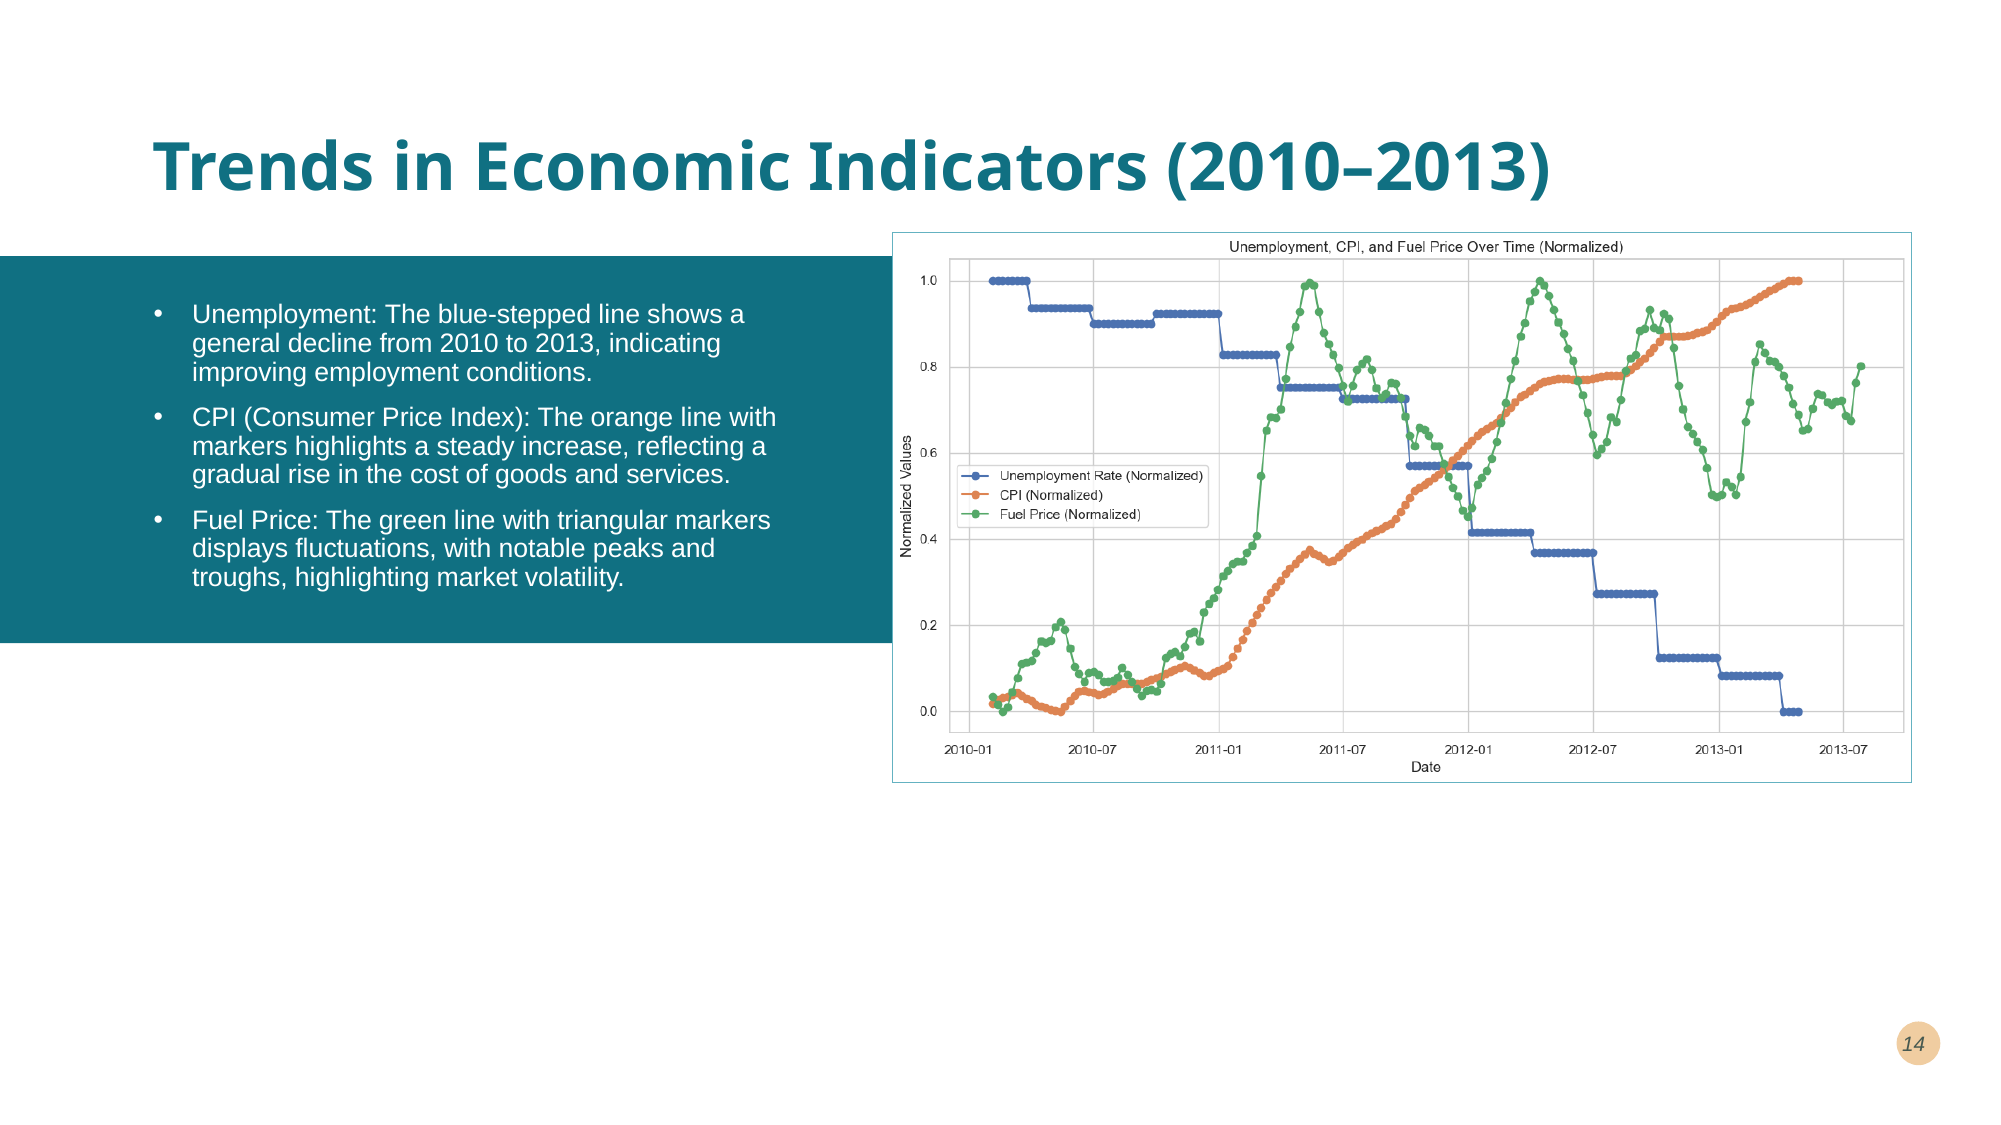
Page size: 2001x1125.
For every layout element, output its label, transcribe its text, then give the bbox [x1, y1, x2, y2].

slide_number 14 [1881, 1012, 1940, 1073]
title Trends in Economic Indicators (2010–2013) [137, 59, 1863, 278]
list Unemployment: The blue-stepped line shows a general decline from 2010 to 2013, indicating improving employment conditions. CPI (Consumer Price Index): The orange line with markers highlights a steady increase, reflecting a gradual rise in the cost of goods and services. Fuel Price: The green line with triangular markers displays fluctuations, with notable peaks and troughs, highlighting market volatility. [138, 293, 813, 607]
picture [892, 232, 1912, 783]
